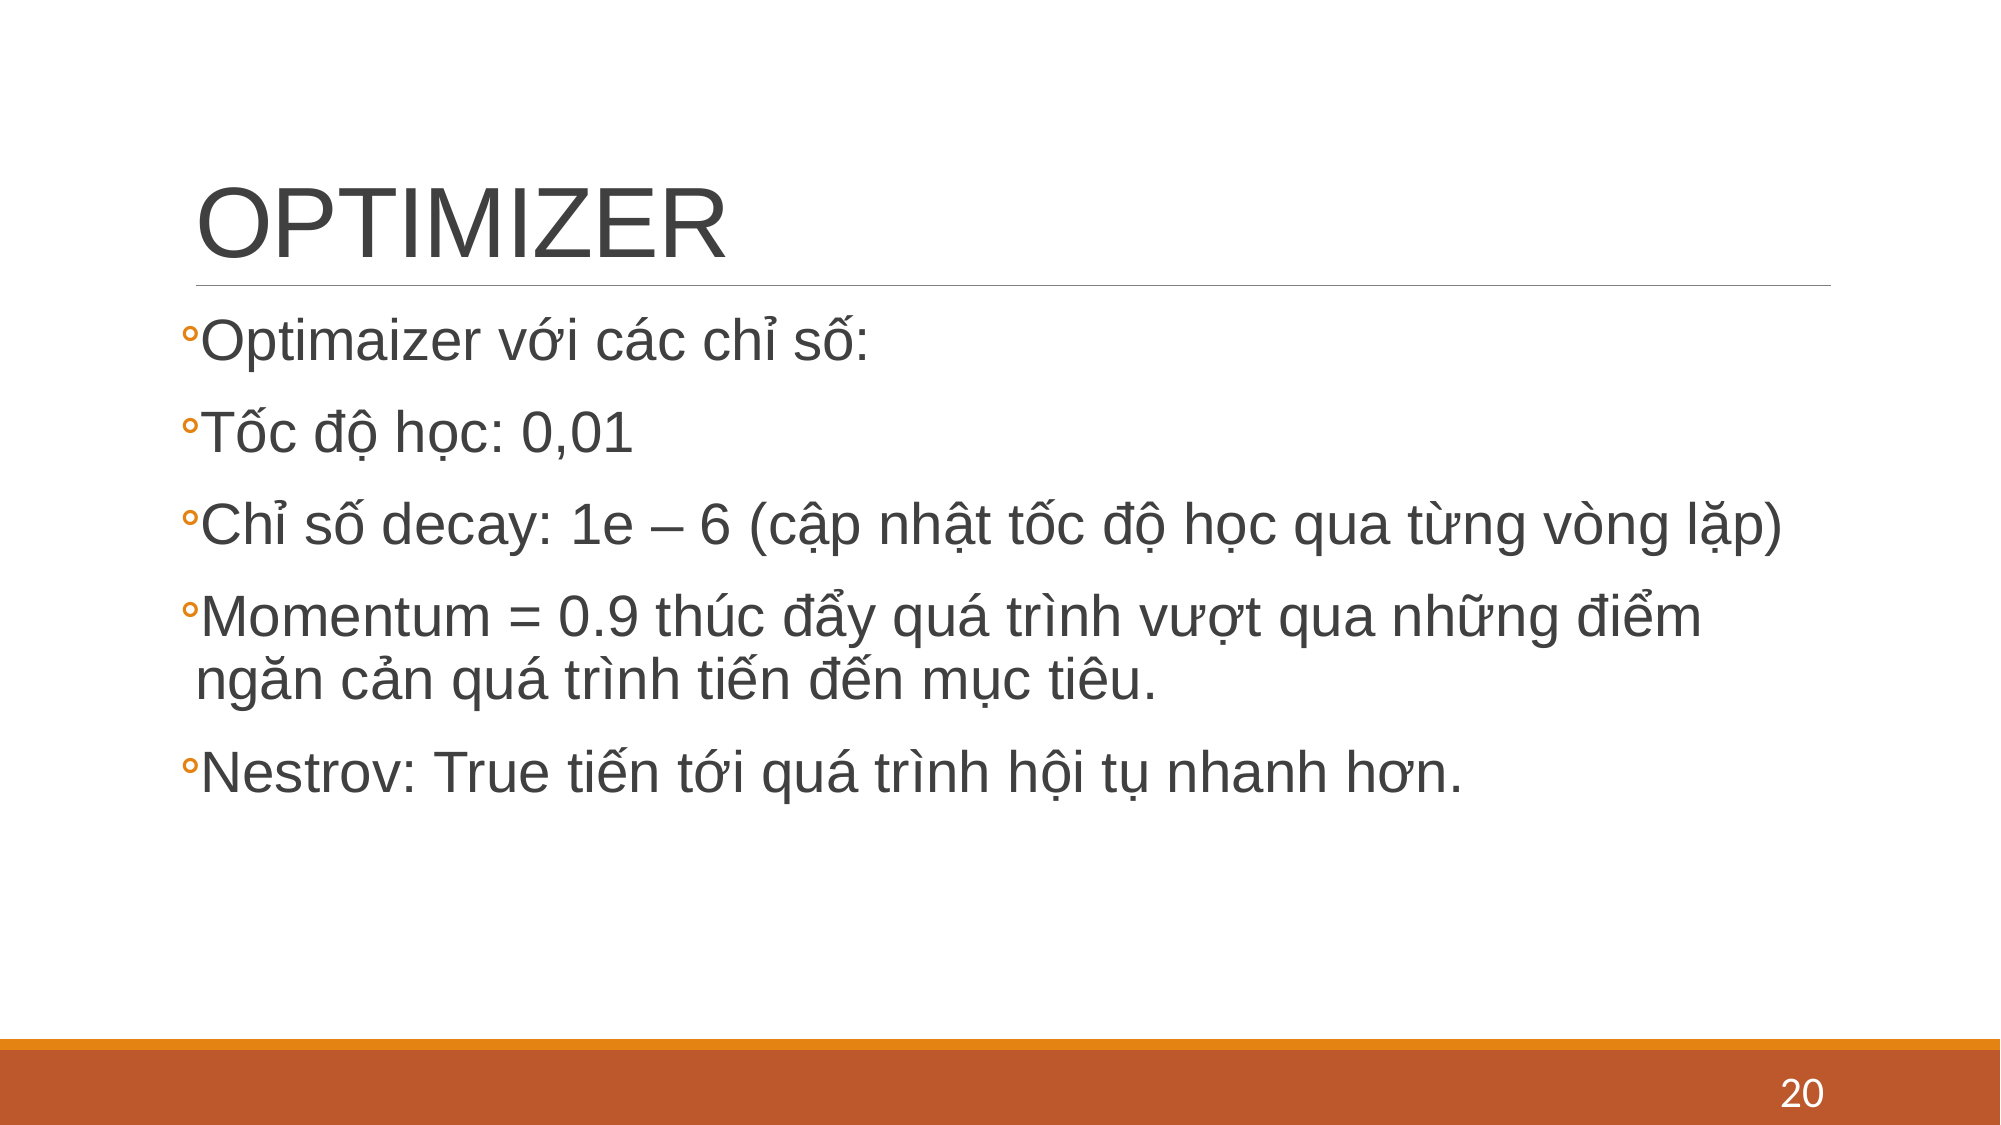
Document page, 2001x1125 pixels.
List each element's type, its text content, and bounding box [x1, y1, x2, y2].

title Optimizer [180, 47, 1830, 285]
list Optimaizer với các chỉ số: Tốc độ học: 0,01 Chỉ số decay: 1e – 6 (cập nhật tốc độ học qua từng vòng lặp) Momentum = 0.9 thúc đẩy quá trình vượt qua những điểm ngăn cản quá trình tiến đến mục tiêu. Nestrov: True tiến tới quá trình hội tụ nhanh hơn. [180, 302, 1830, 963]
slide_number 20 [1624, 1059, 1840, 1120]
